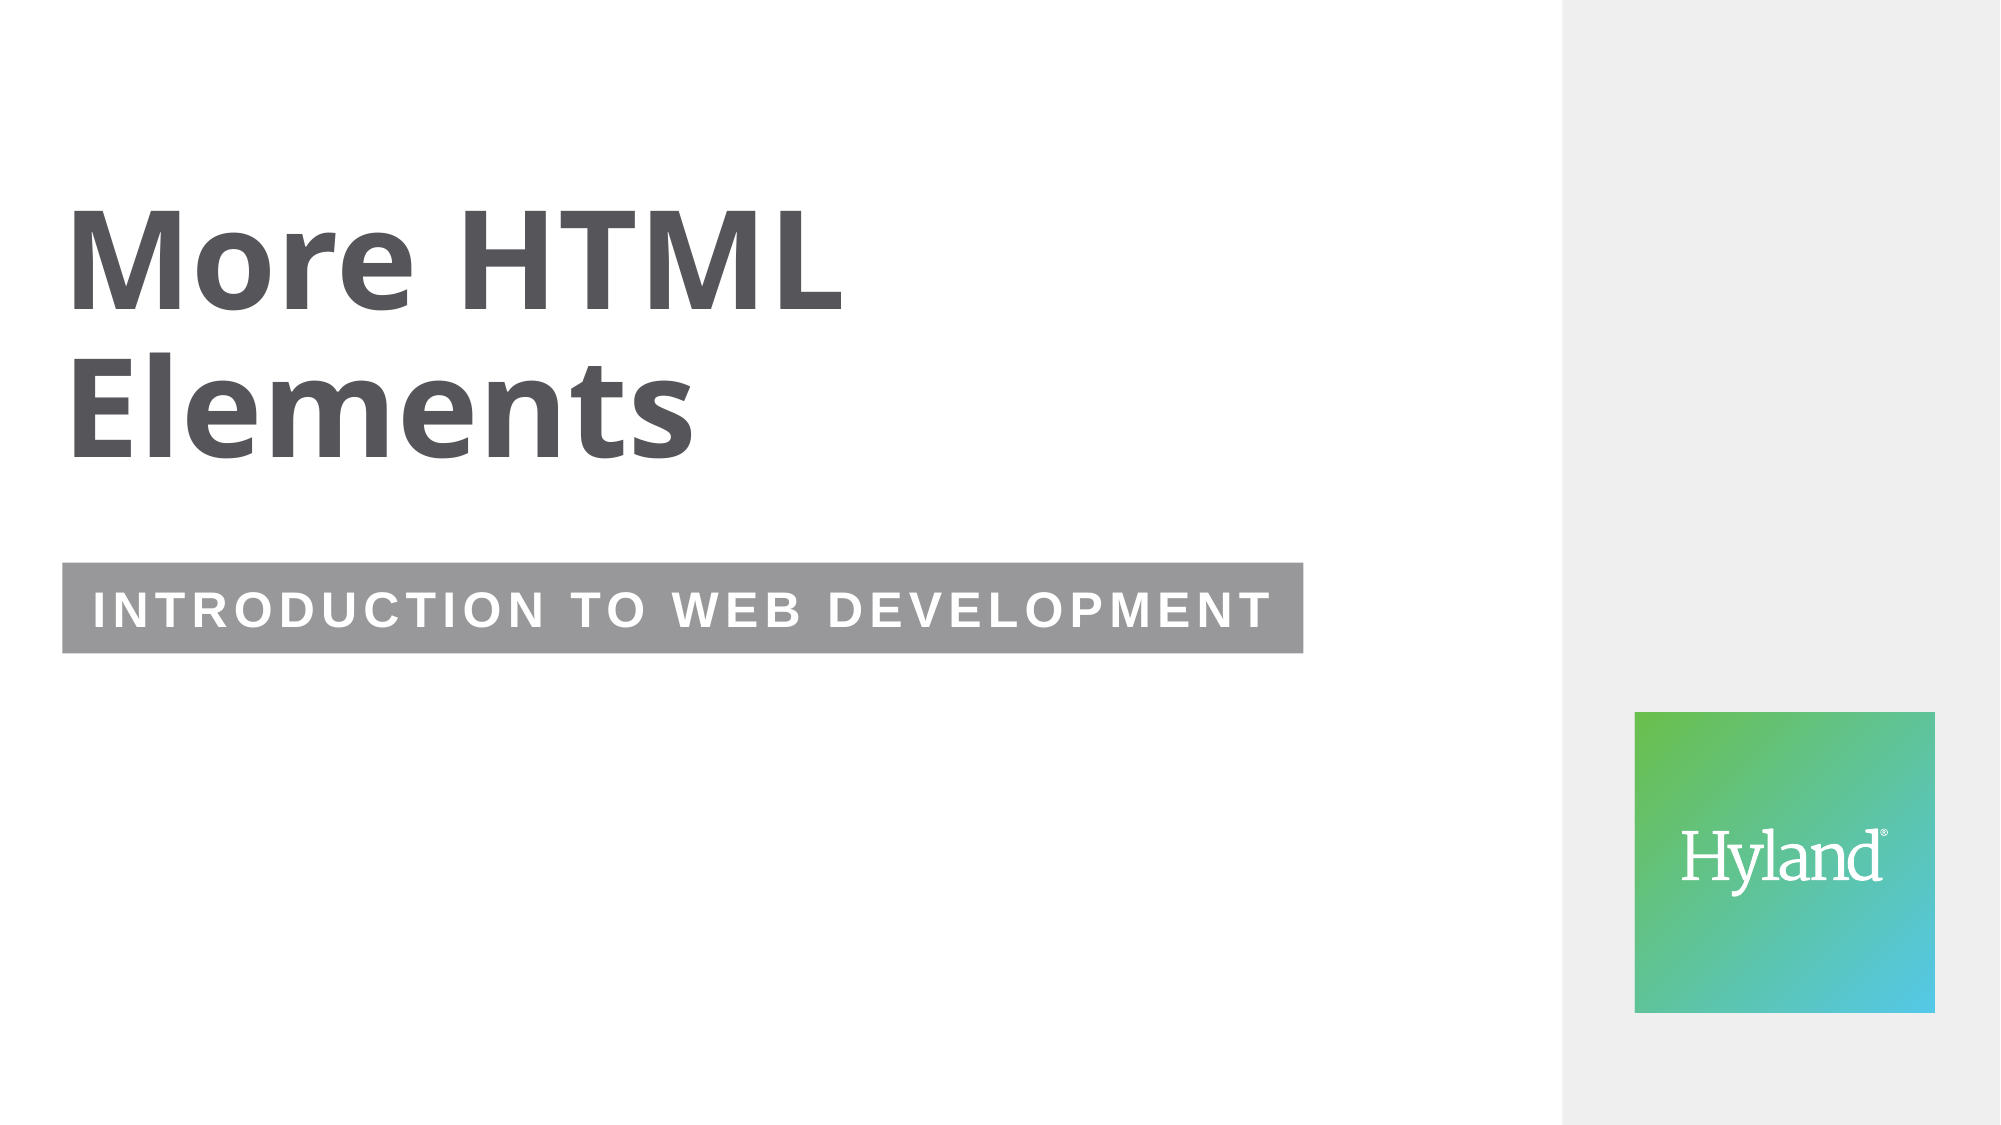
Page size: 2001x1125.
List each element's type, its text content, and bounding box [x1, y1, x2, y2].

title More HTML Elements [62, 37, 1507, 488]
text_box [1634, 712, 1935, 1013]
subtitle Introduction to Web development [62, 562, 1304, 654]
